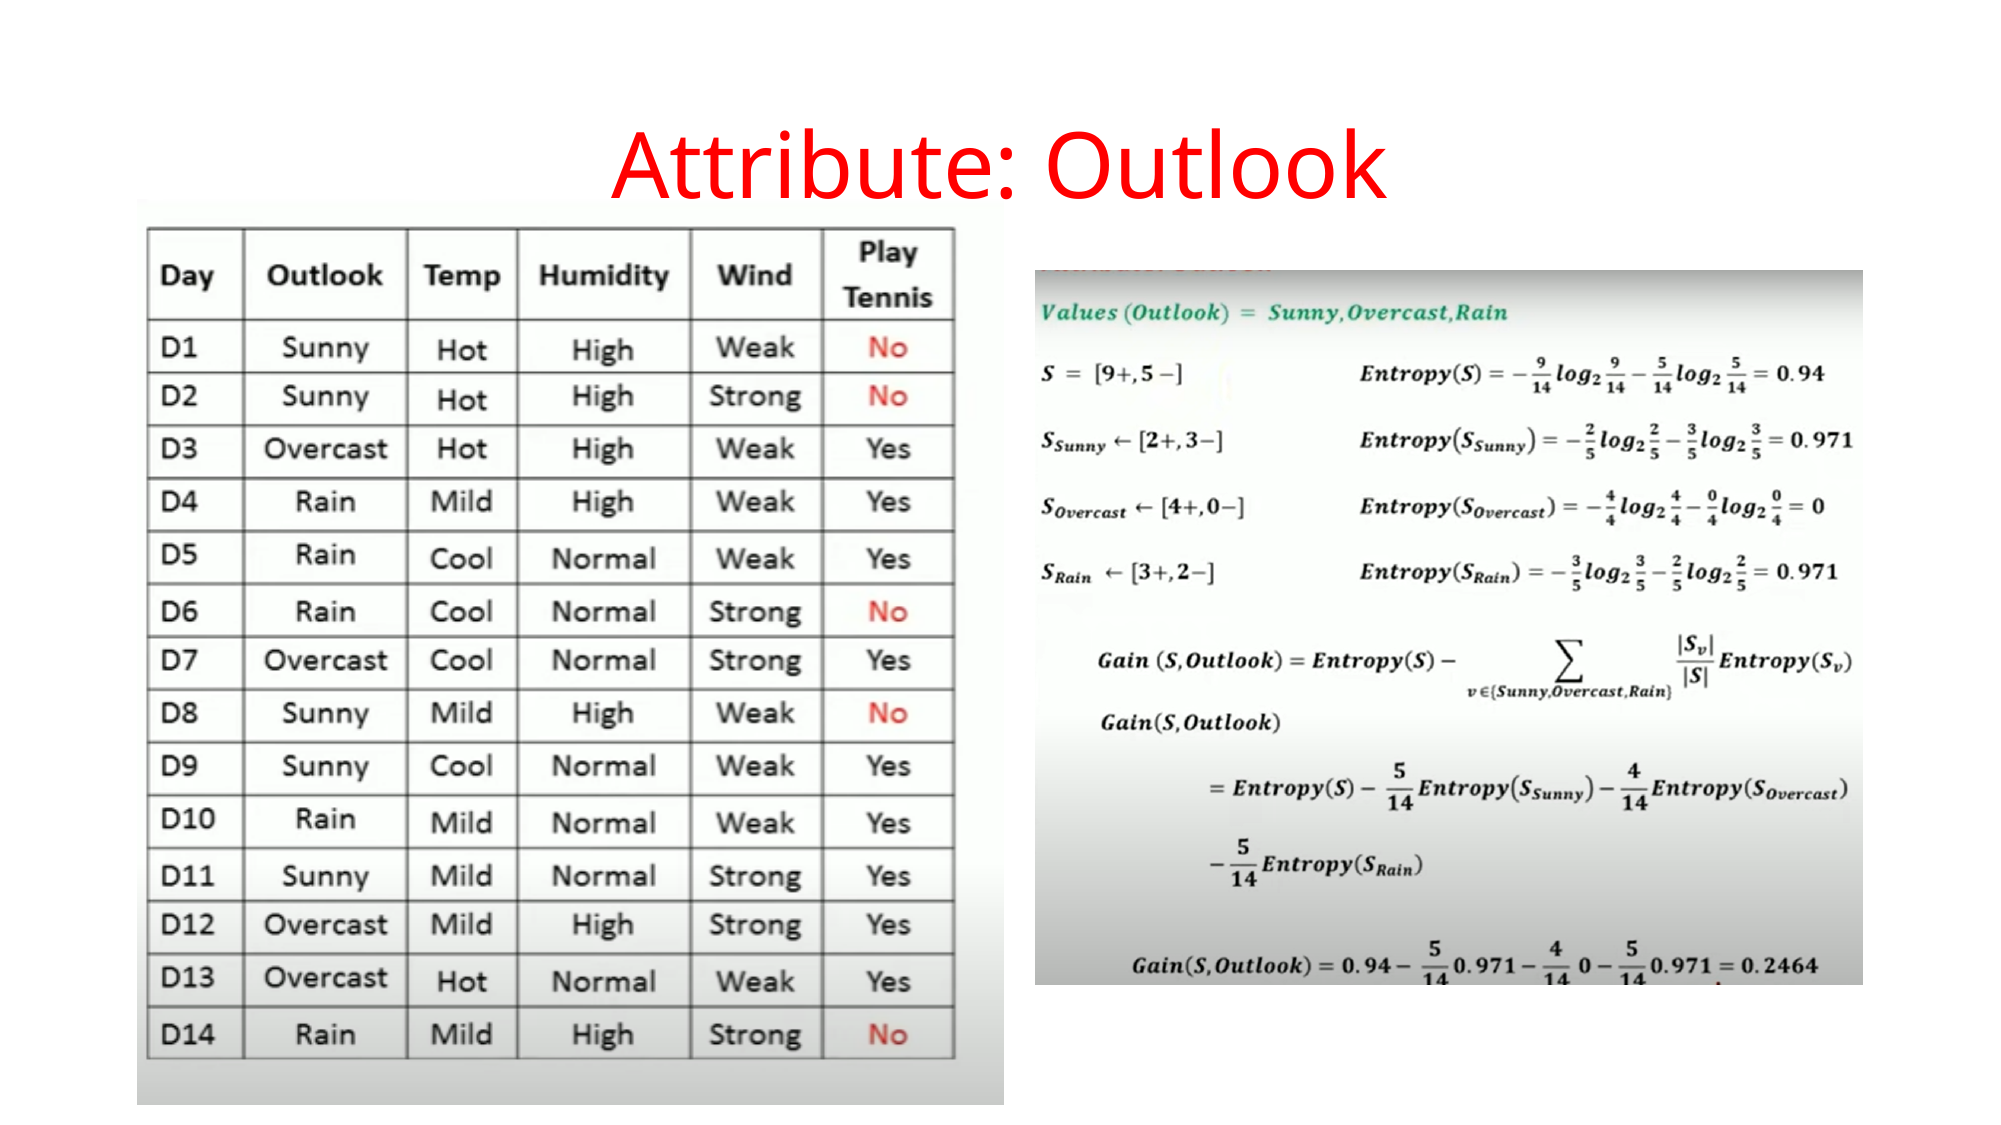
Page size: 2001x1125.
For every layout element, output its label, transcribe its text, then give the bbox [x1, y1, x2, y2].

title Attribute: Outlook [137, 59, 1863, 278]
picture [137, 199, 1004, 1105]
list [1035, 270, 1863, 985]
